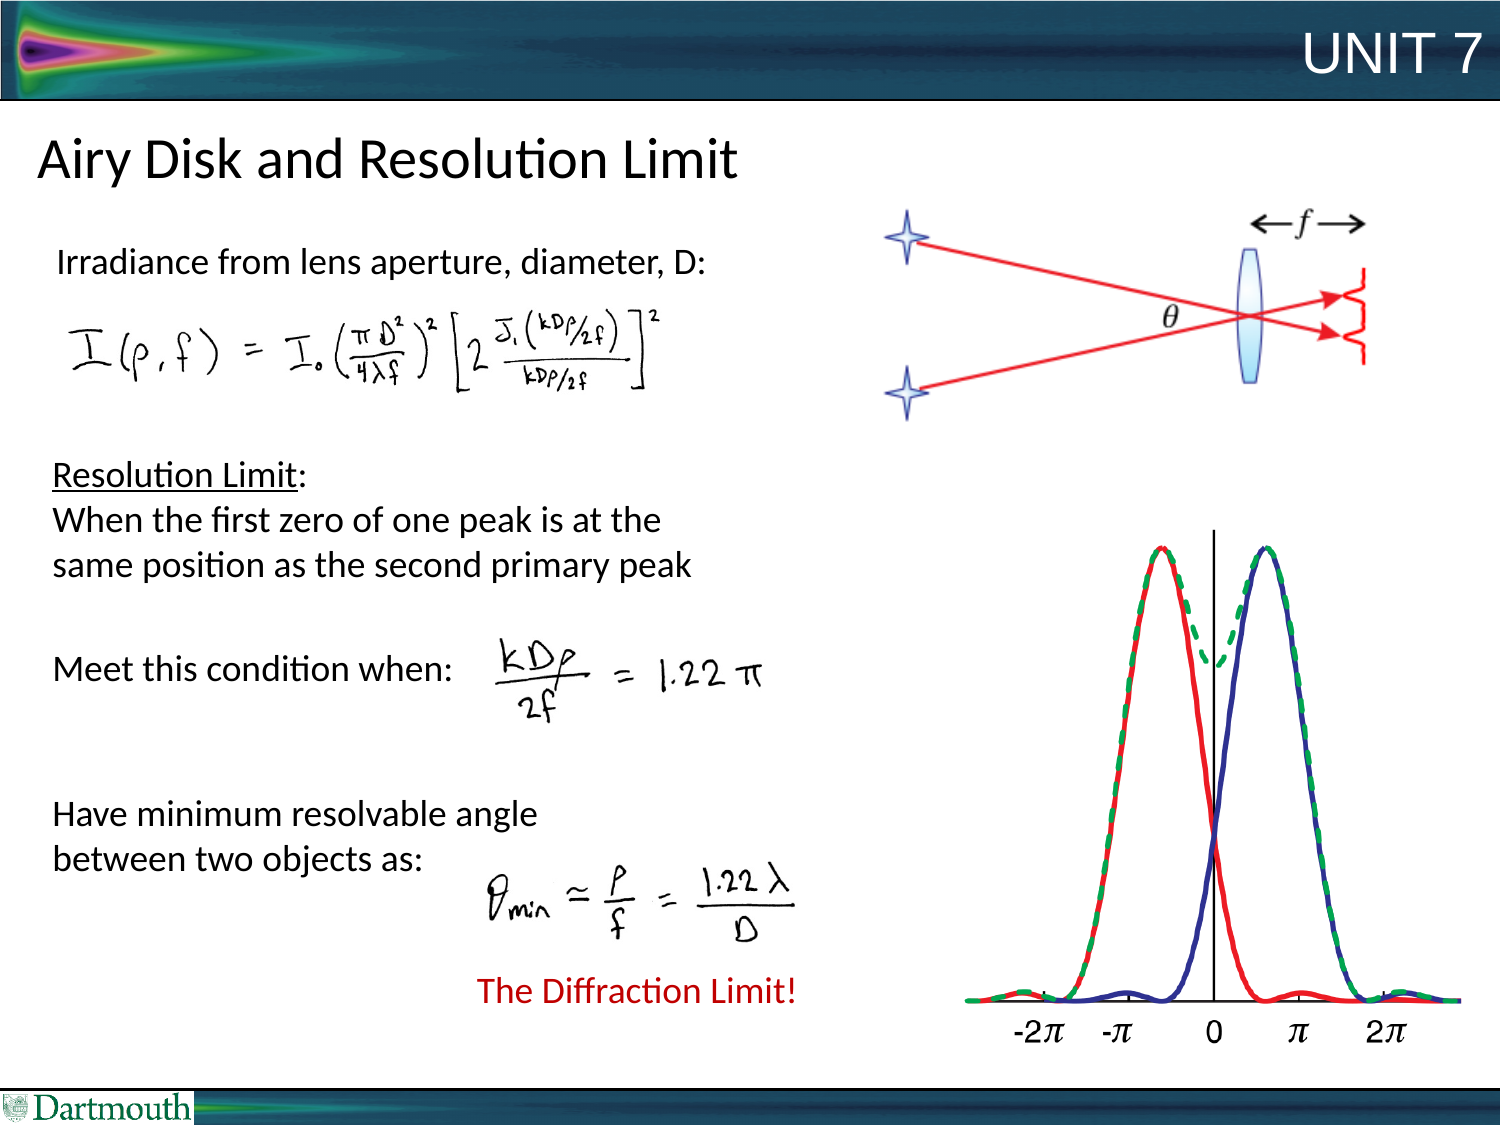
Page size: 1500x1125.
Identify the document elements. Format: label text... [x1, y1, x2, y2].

picture [61, 301, 663, 401]
picture [949, 517, 1481, 1059]
text_box Have minimum resolvable angle between two objects as: [37, 781, 575, 887]
picture [0, 1091, 1500, 1125]
picture [2, 1, 287, 99]
title Unit 7 [287, 0, 1500, 100]
text_box Meet this condition when: [37, 636, 482, 696]
text_box Airy Disk and Resolution Limit [22, 112, 755, 198]
text_box Irradiance from lens aperture, diameter, D: [41, 229, 723, 290]
text_box The Diffraction Limit! [462, 958, 825, 1019]
picture [487, 624, 776, 742]
text_box Resolution Limit: When the first zero of one peak is at the same position as the second primary peak [37, 442, 713, 593]
picture [862, 181, 1390, 439]
picture [474, 837, 813, 951]
